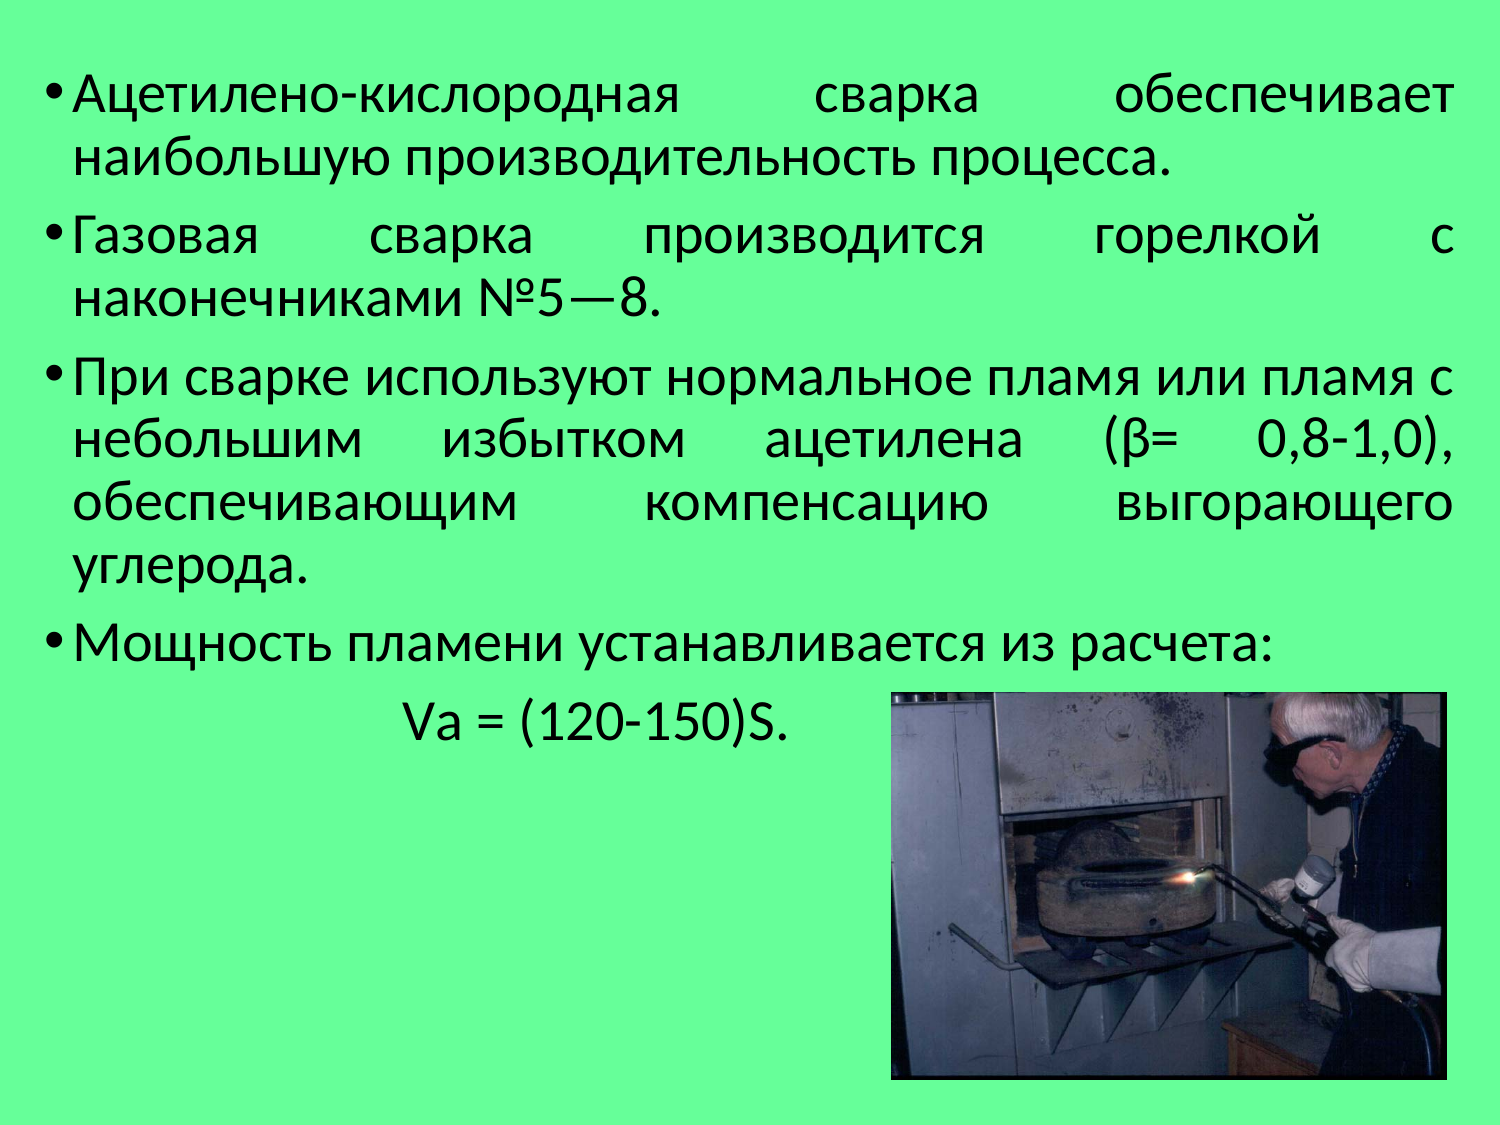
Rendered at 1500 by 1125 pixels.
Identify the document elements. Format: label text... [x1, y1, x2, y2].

picture [891, 692, 1447, 1080]
list Ацетилено-кислородная сварка обеспечивает наибольшую производительность процесса. Газовая сварка производится горелкой с наконечниками №5—8. При сварке используют нормальное пламя или пламя с небольшим избытком ацетилена (β= 0,8-1,0), обеспечивающим компенсацию выгорающего углерода. Мощность пламени устанавливается из расчета: Vа = (120-150)S. [29, 54, 1471, 769]
